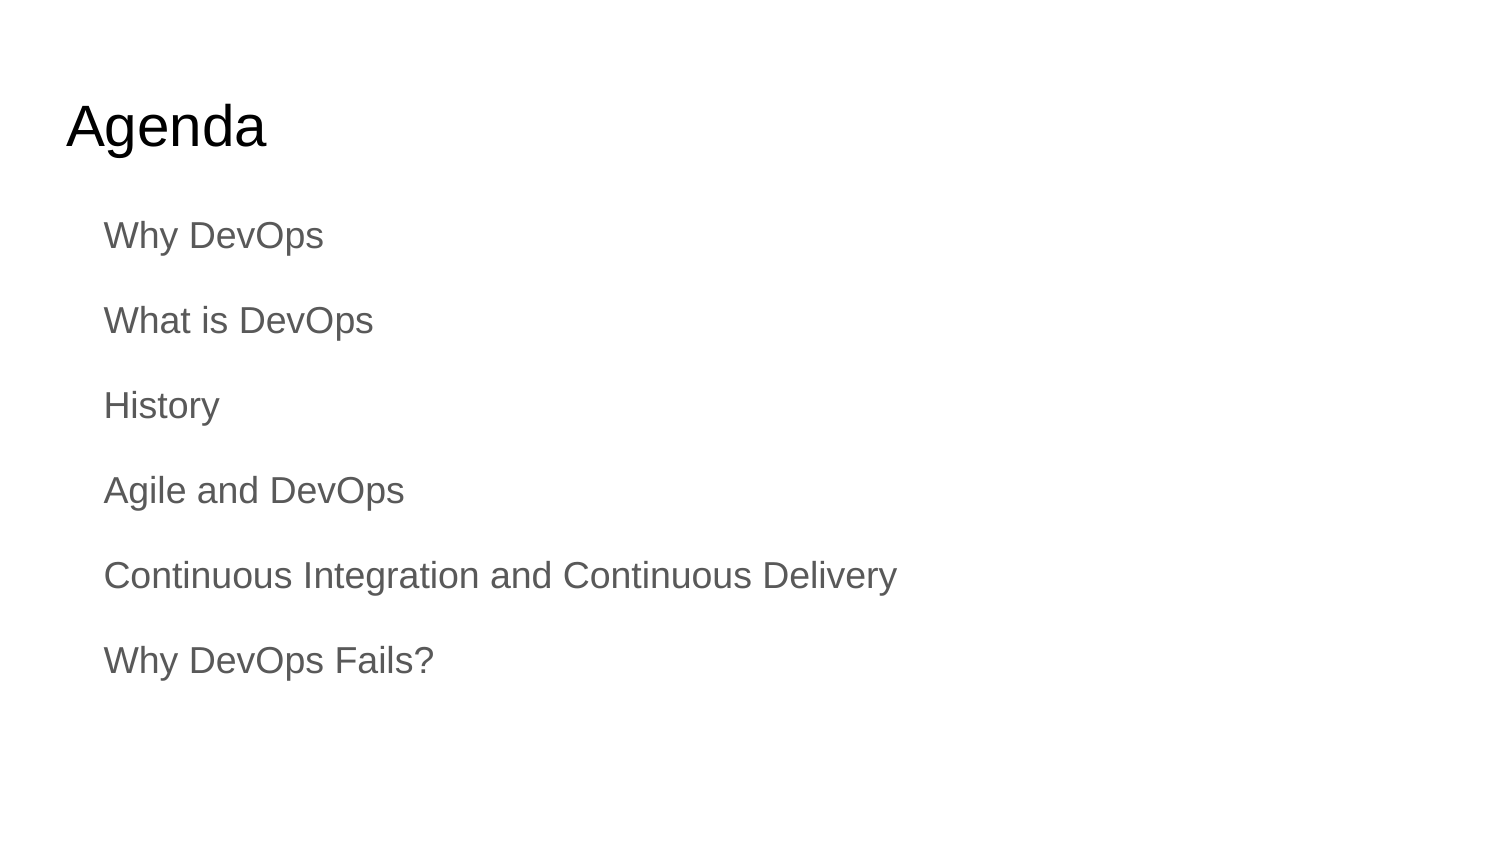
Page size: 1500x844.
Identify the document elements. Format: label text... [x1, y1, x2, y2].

list Why DevOps What is DevOps History Agile and DevOps Continuous Integration and Continuous Delivery Why DevOps Fails? [51, 189, 1449, 750]
title Agenda [51, 72, 1449, 167]
